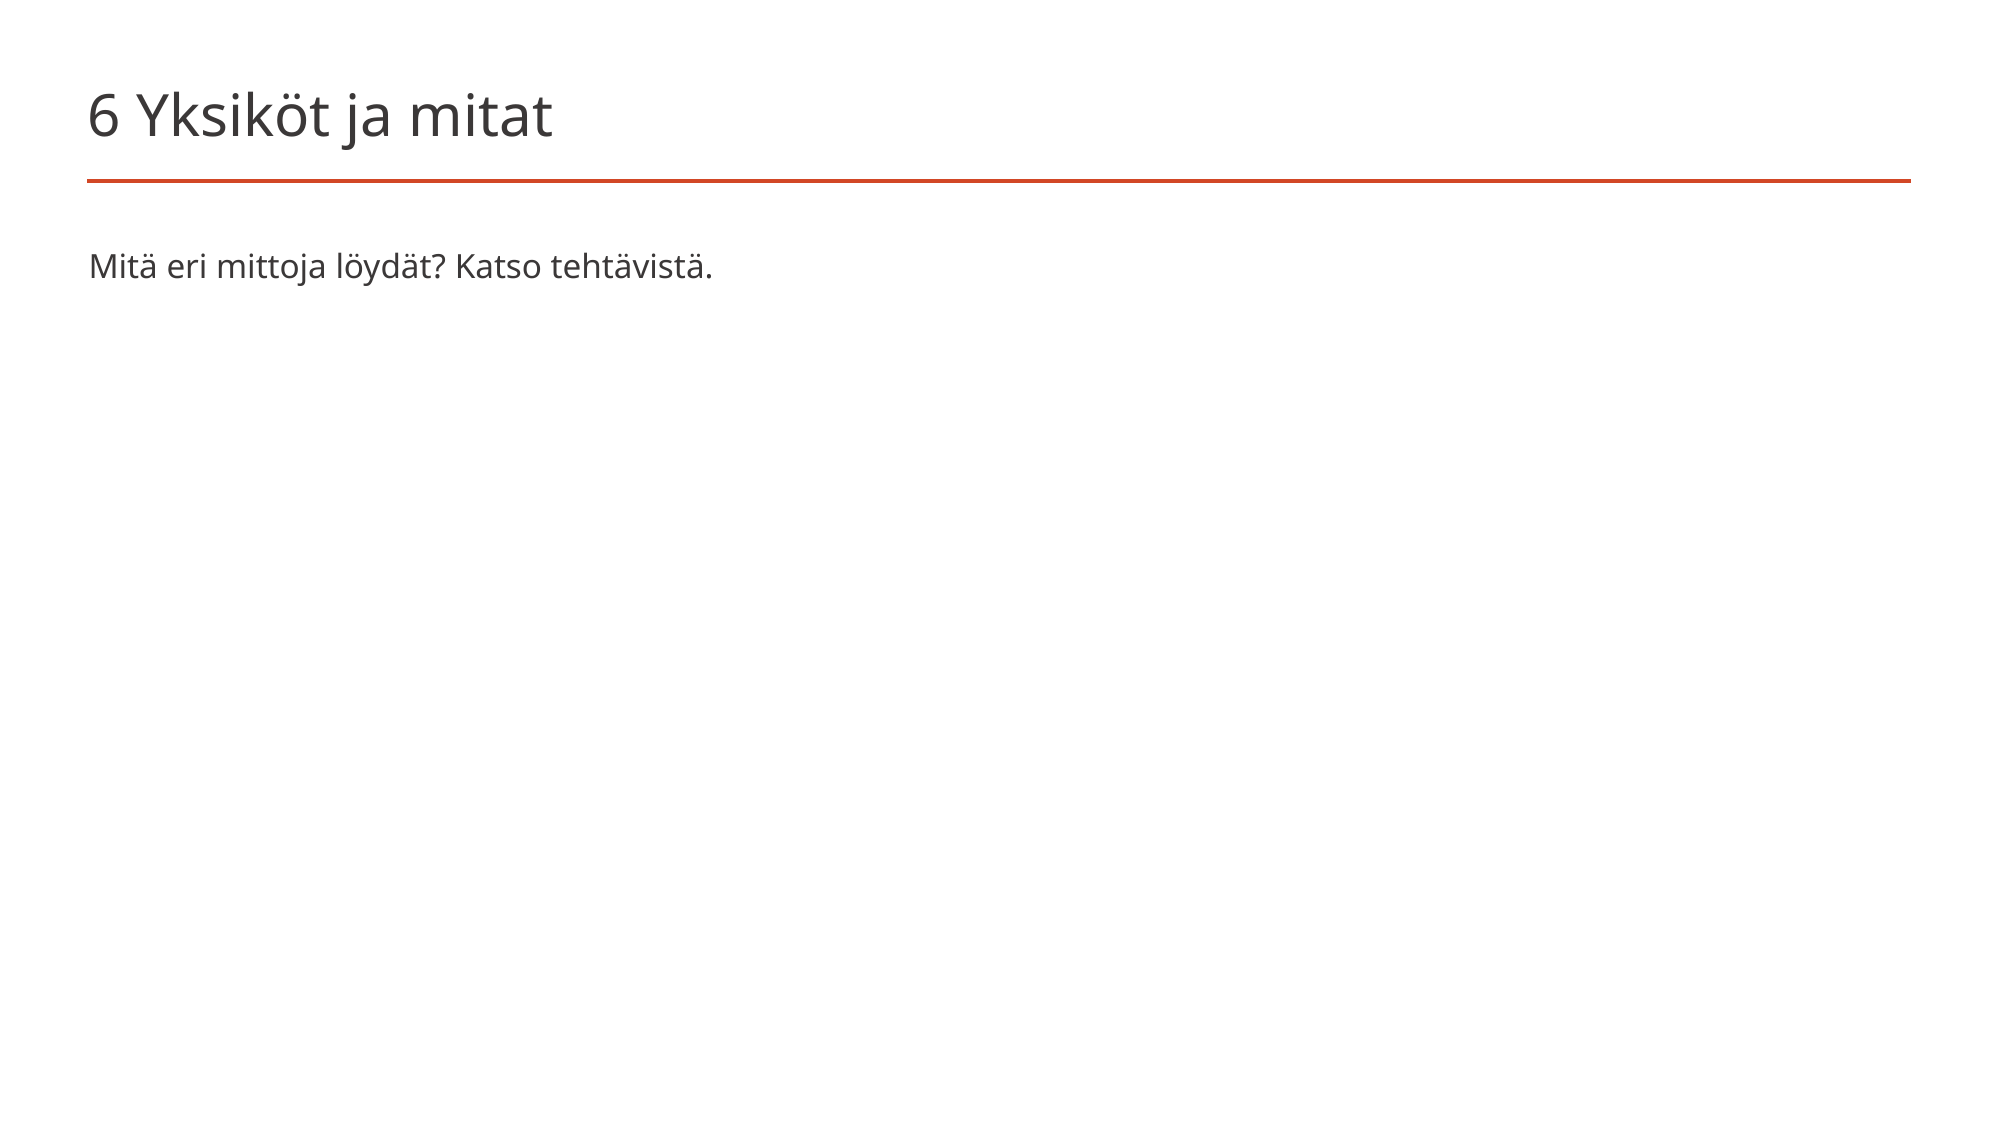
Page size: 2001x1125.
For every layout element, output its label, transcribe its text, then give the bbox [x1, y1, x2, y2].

title 6 Yksiköt ja mitat [72, 70, 1912, 163]
list Mitä eri mittoja löydät? Katso tehtävistä. [73, 237, 1913, 890]
